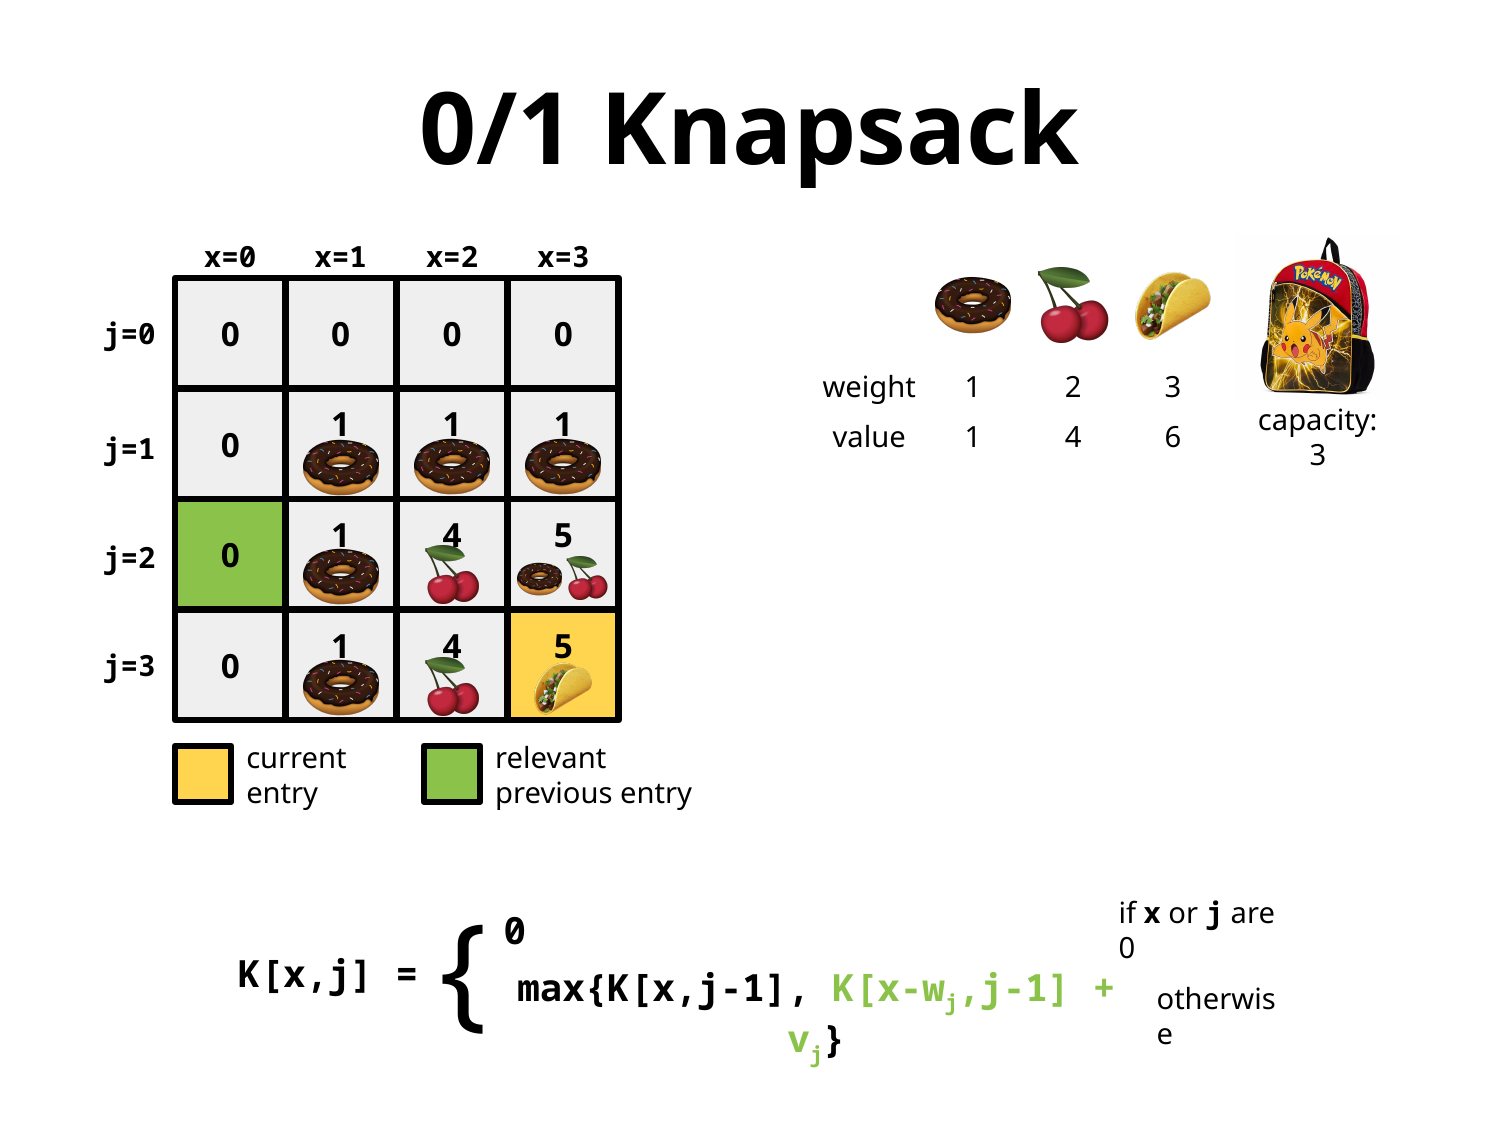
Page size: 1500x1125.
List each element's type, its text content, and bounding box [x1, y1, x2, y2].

text_box 4 [396, 499, 508, 609]
text_box relevant previous entry [480, 745, 715, 802]
picture [303, 430, 379, 506]
text_box [174, 745, 232, 802]
text_box 0 [508, 278, 619, 388]
text_box 5 [508, 609, 619, 721]
text_box 1 [285, 499, 396, 609]
text_box 5 [508, 499, 619, 609]
text_box 1 [285, 388, 396, 499]
text_box j=3 [85, 643, 174, 687]
picture [303, 650, 379, 726]
text_box 2 4 [1029, 348, 1117, 474]
text_box 4 [396, 609, 508, 721]
text_box x=2 [396, 234, 508, 278]
text_box x=0 [174, 234, 285, 278]
text_box current entry [231, 752, 423, 796]
text_box 0 [396, 278, 508, 388]
text_box 1 1 [942, 348, 1017, 474]
subtitle 0/1 Knapsack [0, 50, 1500, 237]
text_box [205, 871, 1295, 1060]
picture [533, 659, 592, 718]
text_box capacity: 3 [1235, 406, 1400, 474]
picture [423, 545, 481, 604]
text_box 1 [508, 388, 619, 499]
text_box weight value [796, 348, 942, 474]
picture [1135, 267, 1211, 343]
text_box x=3 [508, 234, 619, 278]
picture [517, 557, 562, 602]
text_box j=1 [85, 426, 174, 470]
text_box j=0 [85, 311, 174, 355]
picture [935, 267, 1011, 343]
picture [414, 428, 490, 505]
text_box 1 [396, 388, 508, 499]
text_box [423, 745, 480, 802]
picture [1035, 267, 1111, 343]
text_box 3 6 [1129, 348, 1217, 474]
text_box x=1 [285, 234, 396, 278]
text_box 0 [285, 278, 396, 388]
picture [423, 657, 481, 716]
picture [564, 556, 609, 601]
picture [1235, 234, 1401, 399]
text_box 0 [174, 388, 285, 499]
text_box 0 [174, 609, 285, 721]
picture [303, 539, 379, 615]
text_box 0 [174, 499, 285, 609]
text_box j=2 [85, 534, 174, 578]
text_box 0 [174, 278, 285, 388]
text_box 1 [285, 609, 396, 721]
picture [525, 428, 601, 505]
